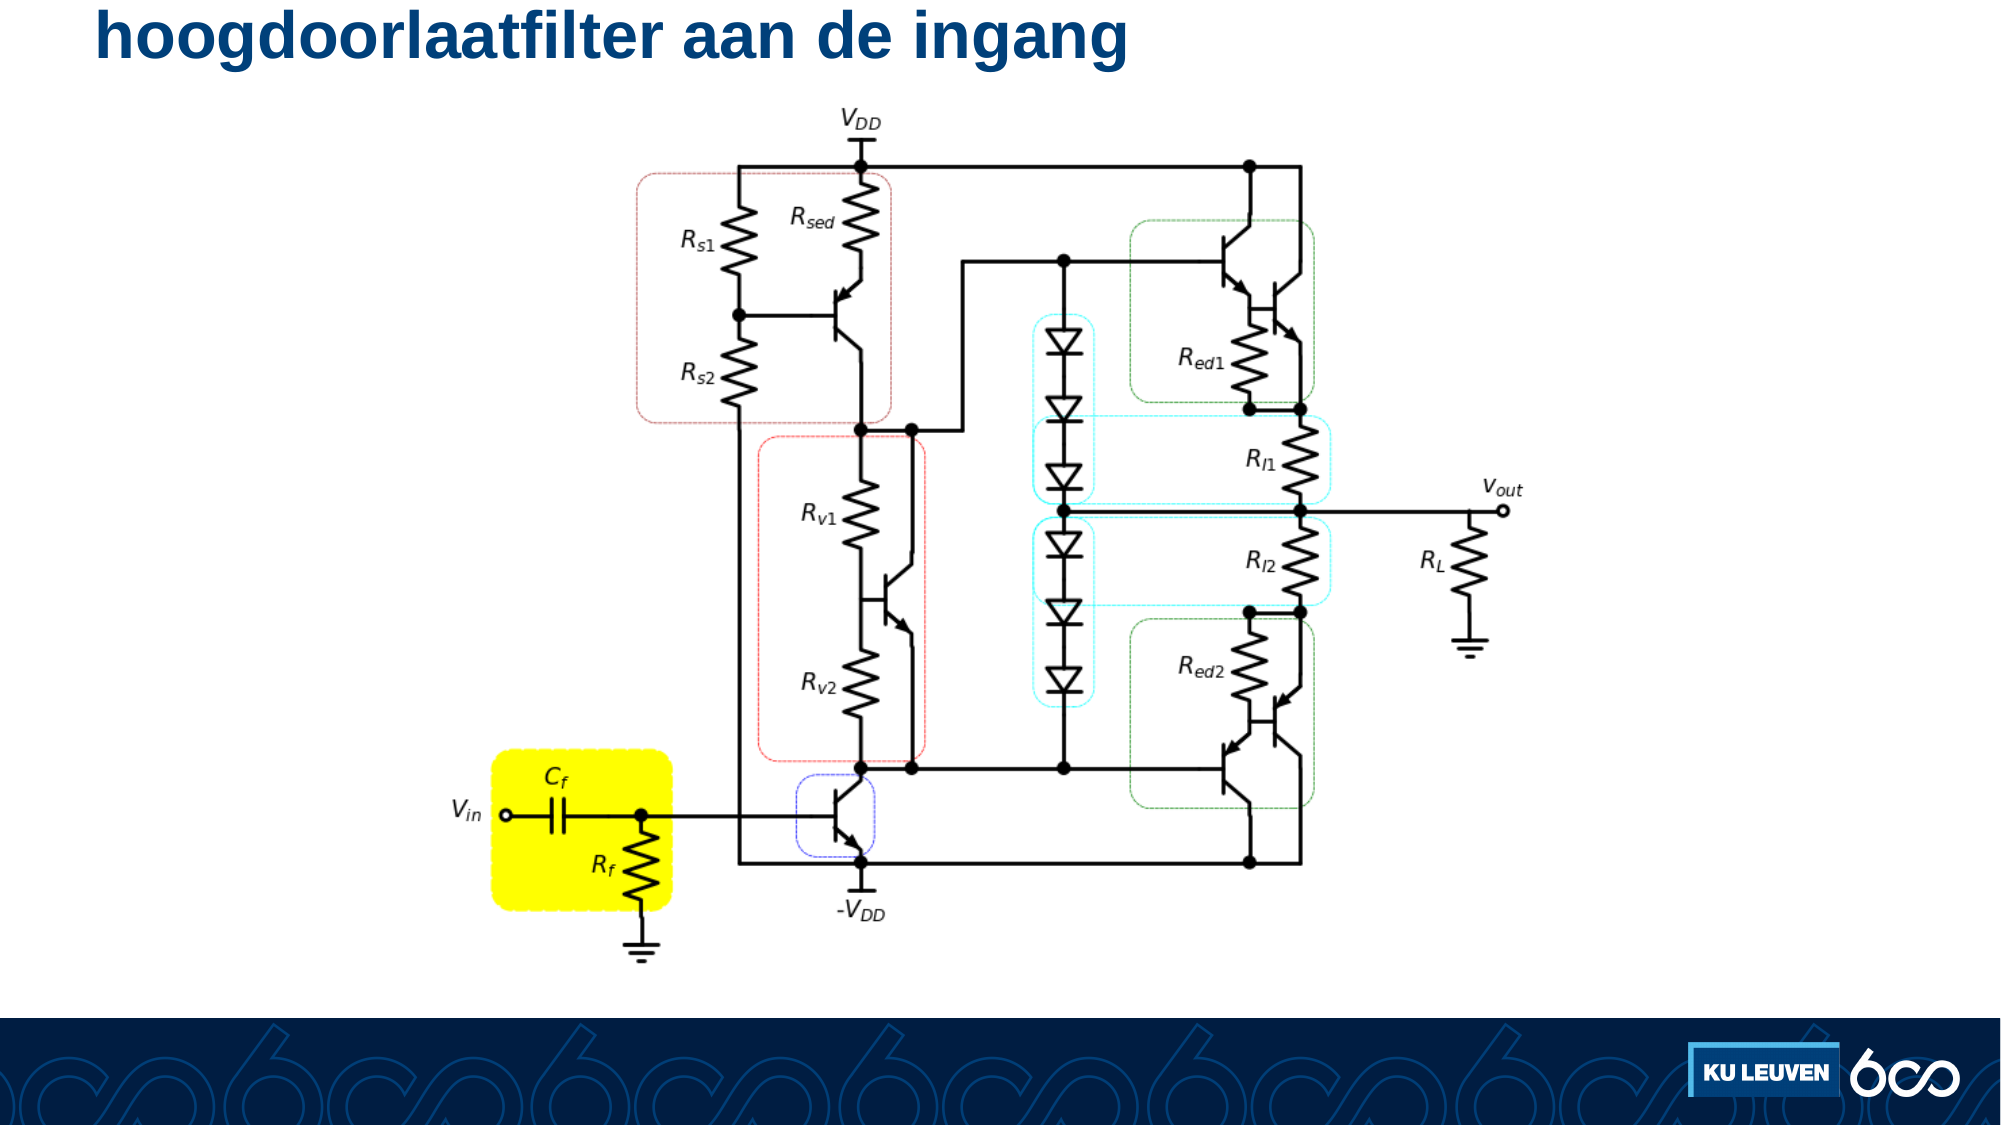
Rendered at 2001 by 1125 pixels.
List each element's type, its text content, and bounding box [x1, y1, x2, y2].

picture [435, 92, 1565, 1008]
title hoogdoorlaatfilter aan de ingang [94, 0, 1906, 108]
picture [0, 1018, 2001, 1125]
